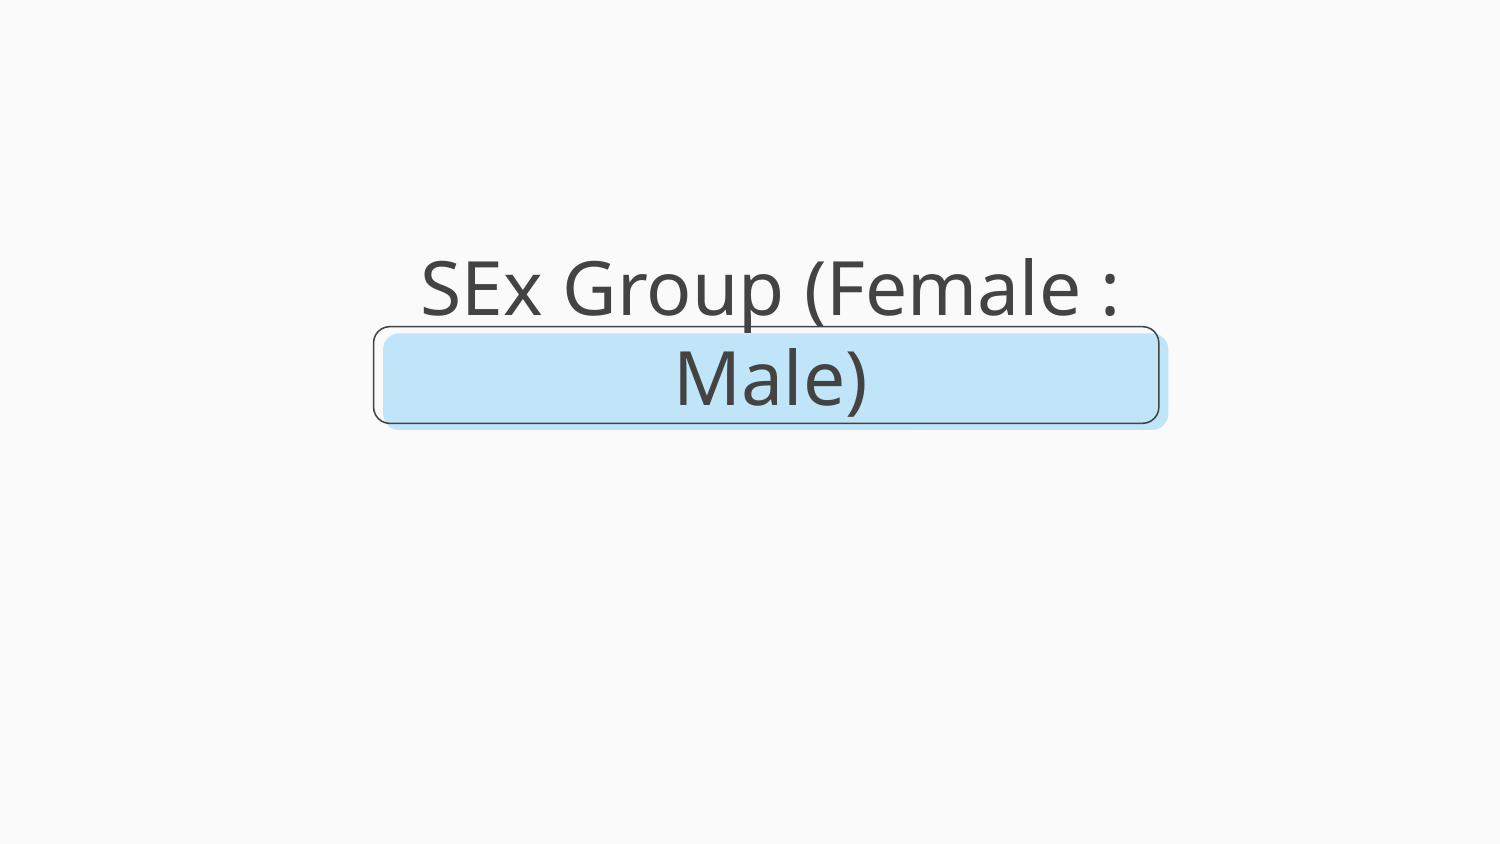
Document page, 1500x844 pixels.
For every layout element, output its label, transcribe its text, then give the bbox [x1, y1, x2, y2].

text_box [373, 326, 1169, 431]
title SEx Group (Female : Male) [373, 321, 1169, 326]
